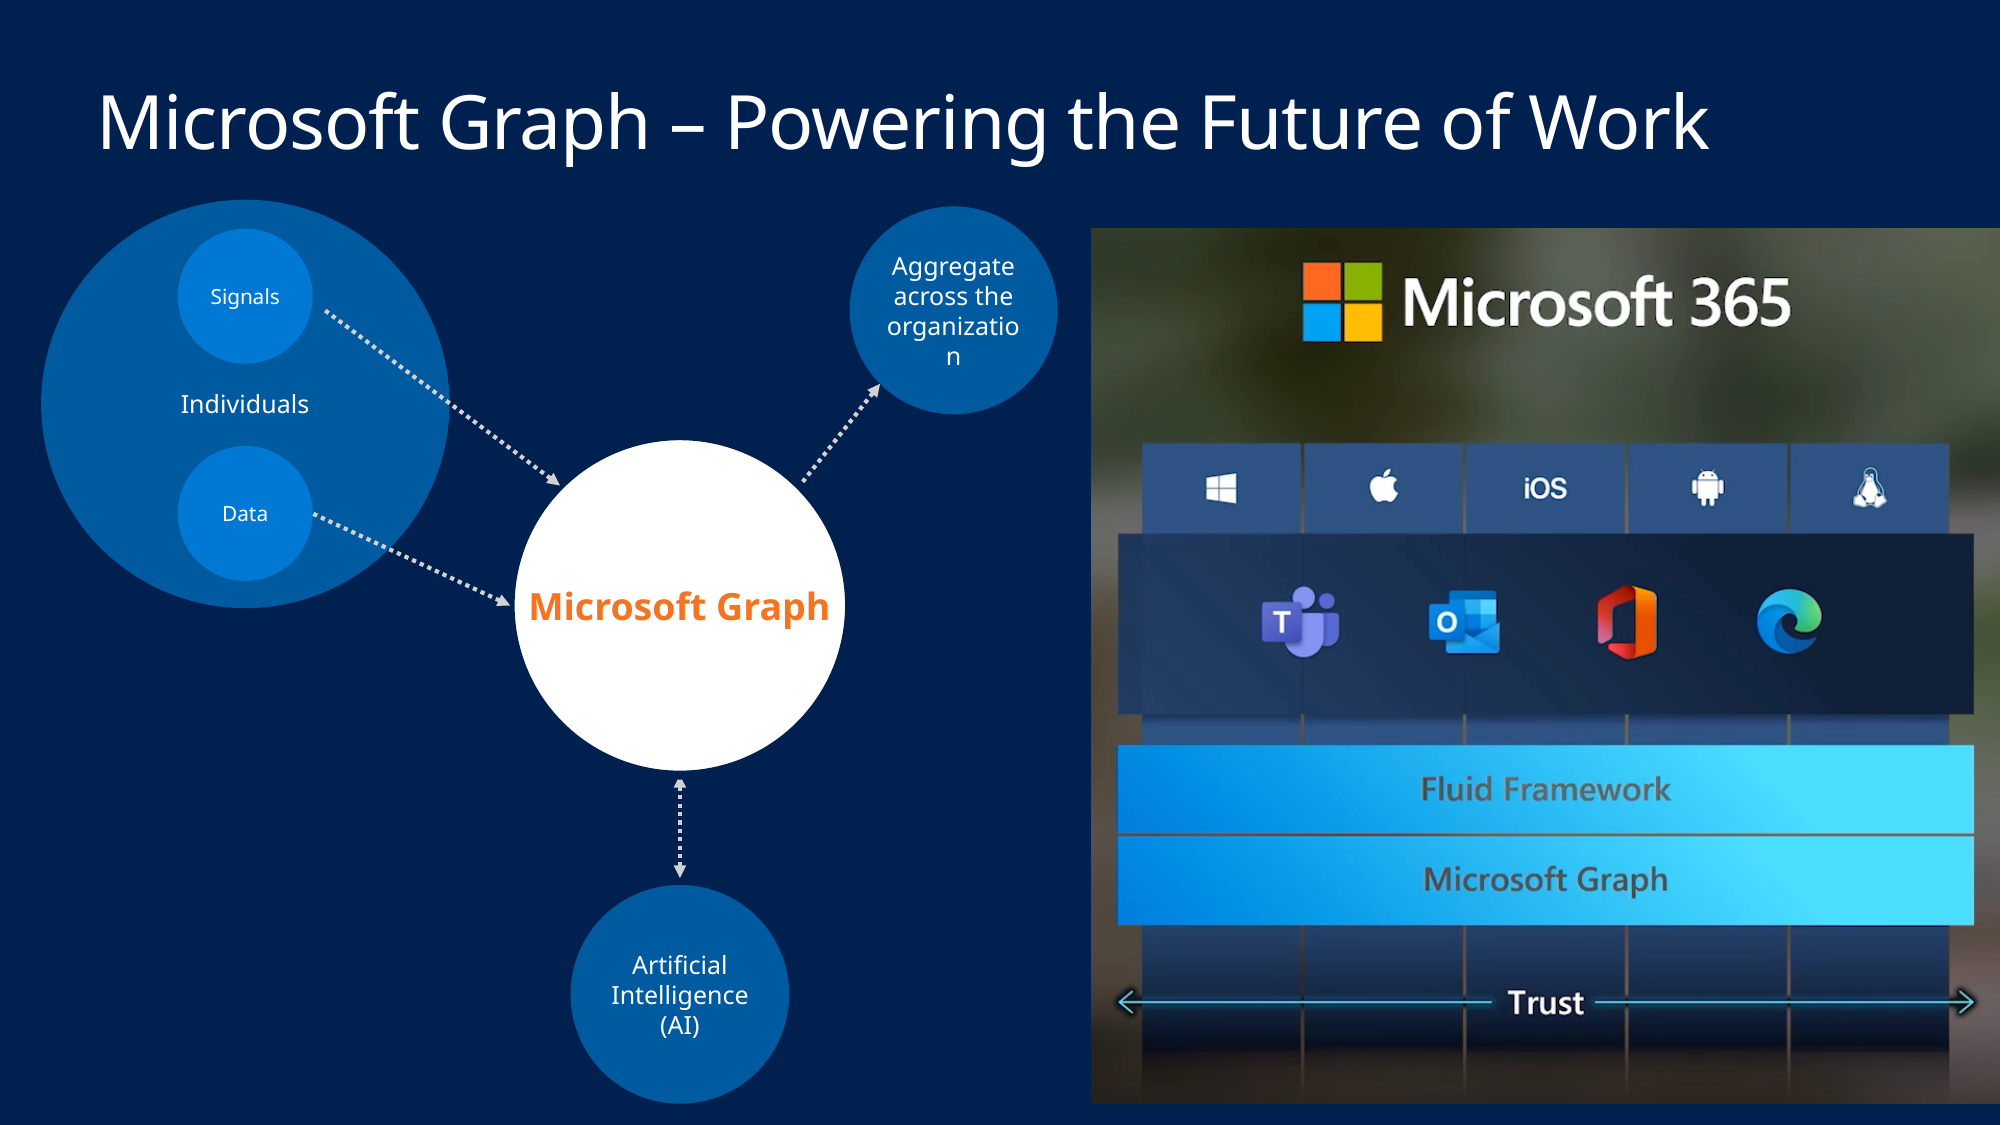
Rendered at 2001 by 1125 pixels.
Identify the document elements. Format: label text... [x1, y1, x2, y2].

text_box Aggregate across the organization [848, 205, 1059, 416]
text_box Artificial Intelligence (AI) [569, 884, 791, 1105]
text_box Individuals [40, 198, 434, 610]
text_box Data [176, 445, 314, 582]
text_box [799, 383, 881, 486]
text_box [324, 310, 561, 486]
title Microsoft Graph – Powering the Future of Work [96, 75, 1904, 166]
text_box Signals [176, 227, 314, 365]
text_box Microsoft Graph [509, 434, 851, 776]
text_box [312, 513, 511, 606]
picture [1091, 228, 2000, 1105]
